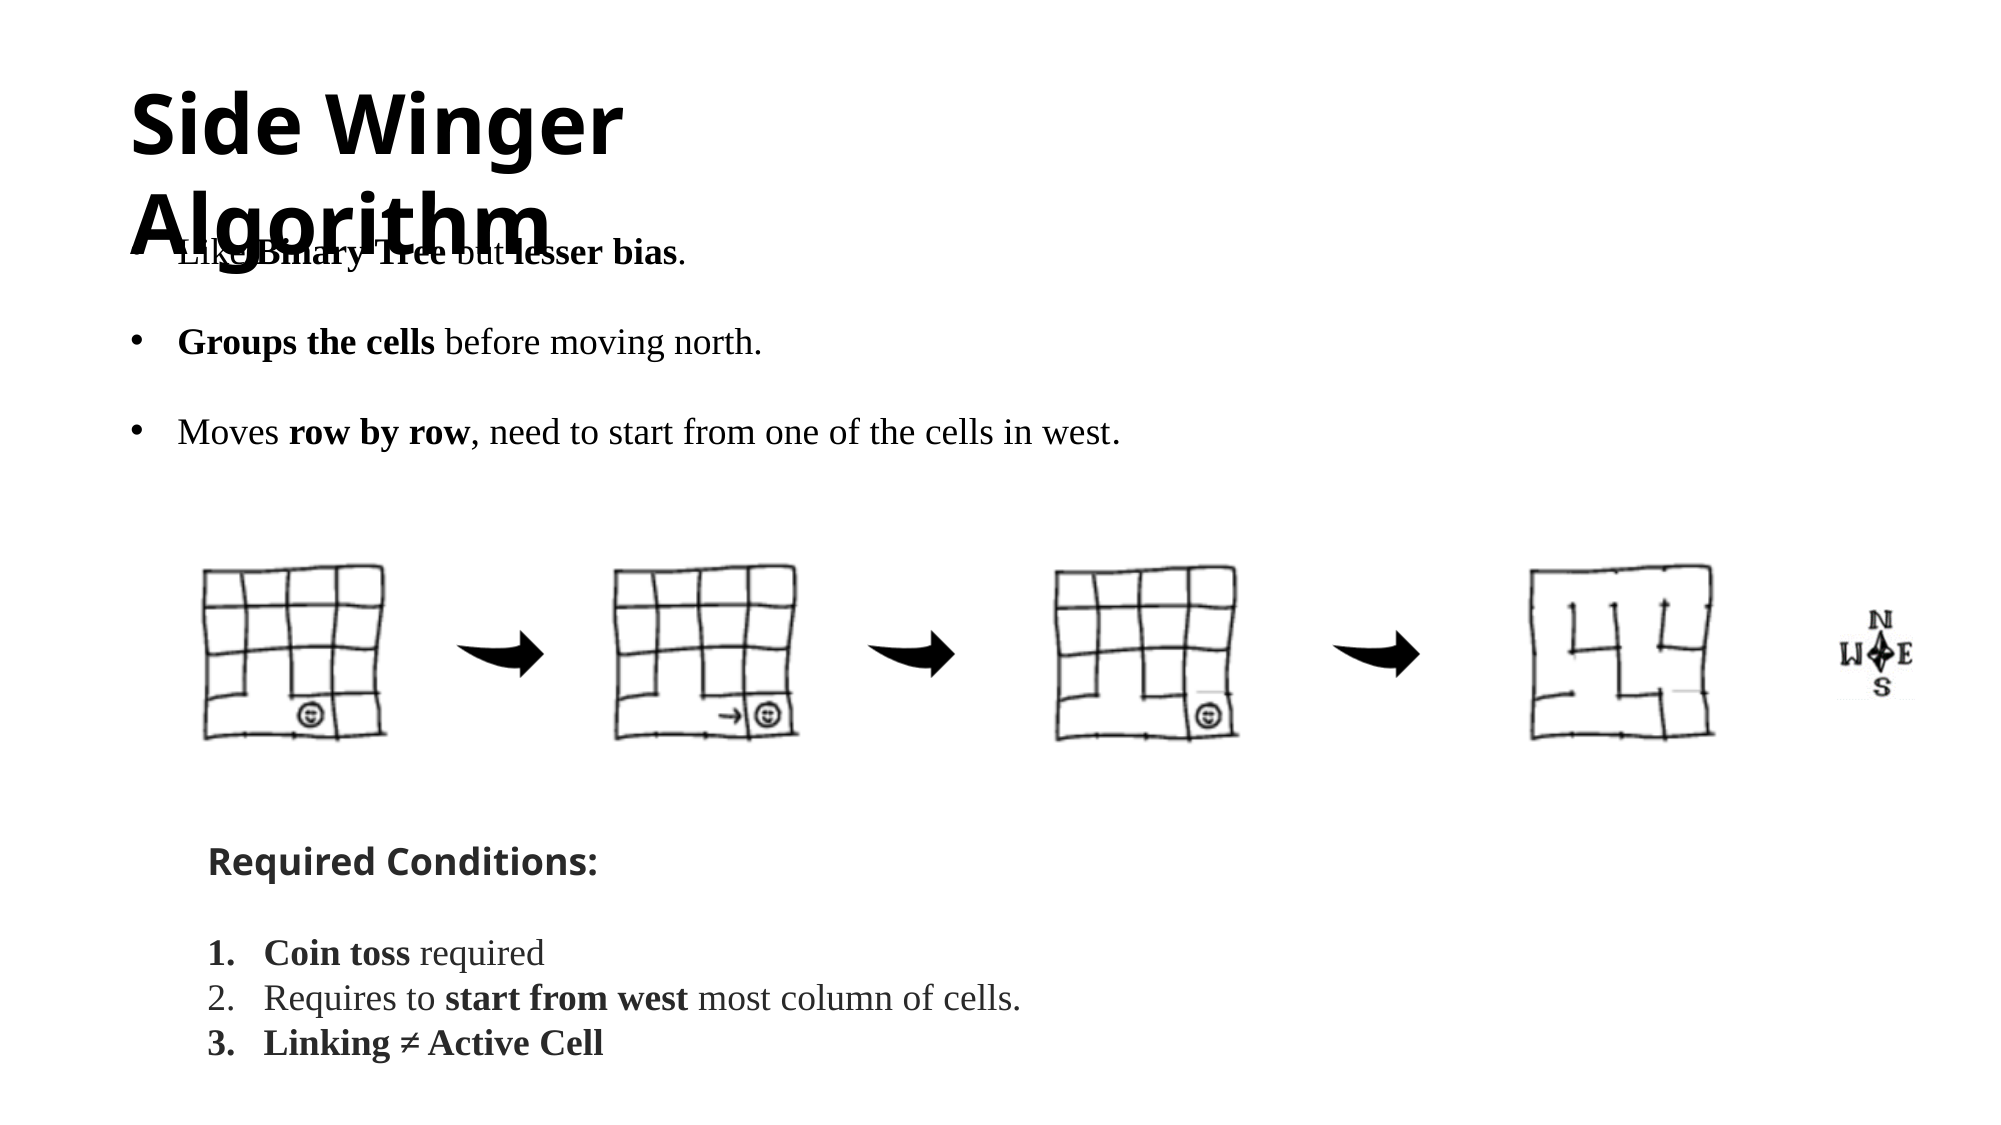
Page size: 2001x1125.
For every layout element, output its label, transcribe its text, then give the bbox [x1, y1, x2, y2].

picture [1830, 602, 1921, 704]
text_box Required Conditions: Coin toss required Requires to start from west most column of cells. Linking ≠ Active Cell [192, 830, 1251, 1070]
text_box Like Binary Tree but lesser bias. Groups the cells before moving north. Moves row by row, need to start from one of the cells in west. [115, 219, 1504, 460]
picture [610, 561, 802, 745]
picture [1328, 606, 1424, 702]
picture [452, 606, 548, 702]
picture [199, 561, 390, 745]
picture [1050, 562, 1242, 746]
picture [863, 606, 959, 702]
picture [1526, 561, 1718, 745]
text_box Side Winger Algorithm [115, 63, 954, 219]
